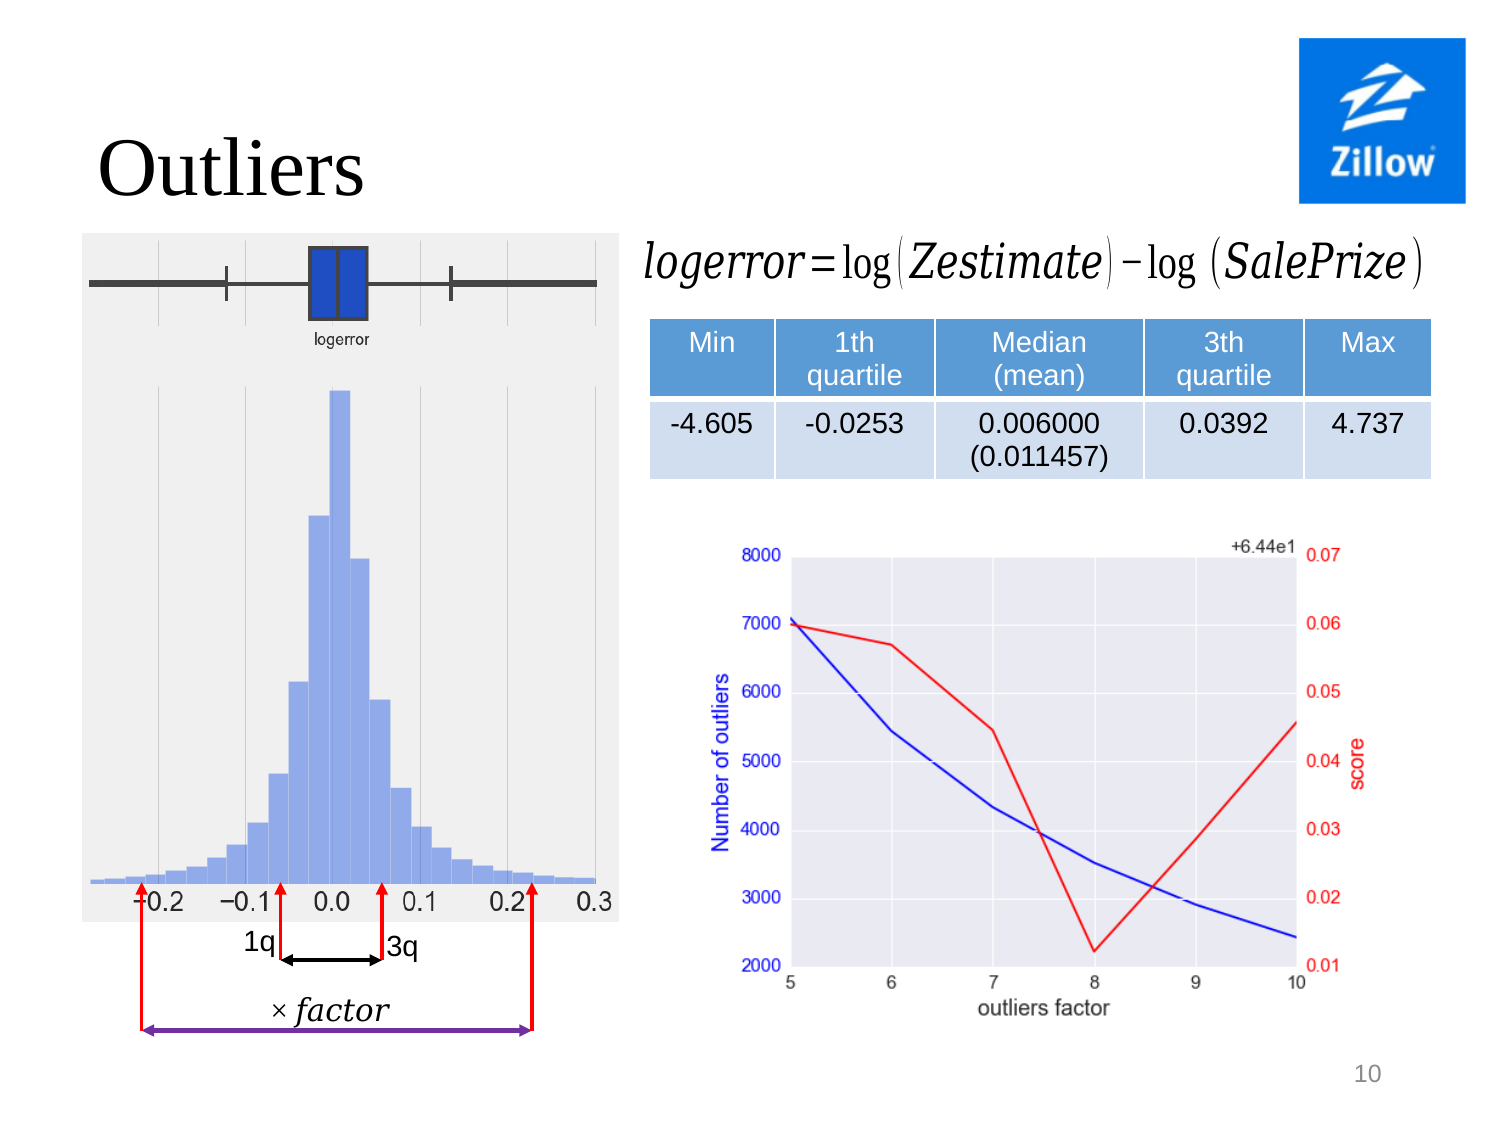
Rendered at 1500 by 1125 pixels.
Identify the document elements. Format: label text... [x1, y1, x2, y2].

table_header 3th quartile [1145, 319, 1303, 396]
picture [82, 233, 619, 922]
table_cell -0.0253 [776, 402, 934, 479]
slide_number 10 [1059, 1042, 1397, 1103]
title Outliers [82, 59, 1433, 278]
text_box 3q [371, 922, 434, 970]
table_header Min [650, 319, 774, 396]
picture [704, 531, 1377, 1029]
table_cell -4.605 [650, 402, 774, 479]
table_header Median (mean) [936, 319, 1143, 396]
table_cell 4.737 [1305, 402, 1431, 479]
text_box 1q [228, 922, 291, 966]
table_header 1th quartile [776, 319, 934, 396]
table_header Max [1305, 319, 1431, 396]
table_cell 0.006000 (0.011457) [936, 402, 1143, 479]
picture [1298, 37, 1467, 206]
table_cell 0.0392 [1145, 402, 1303, 479]
